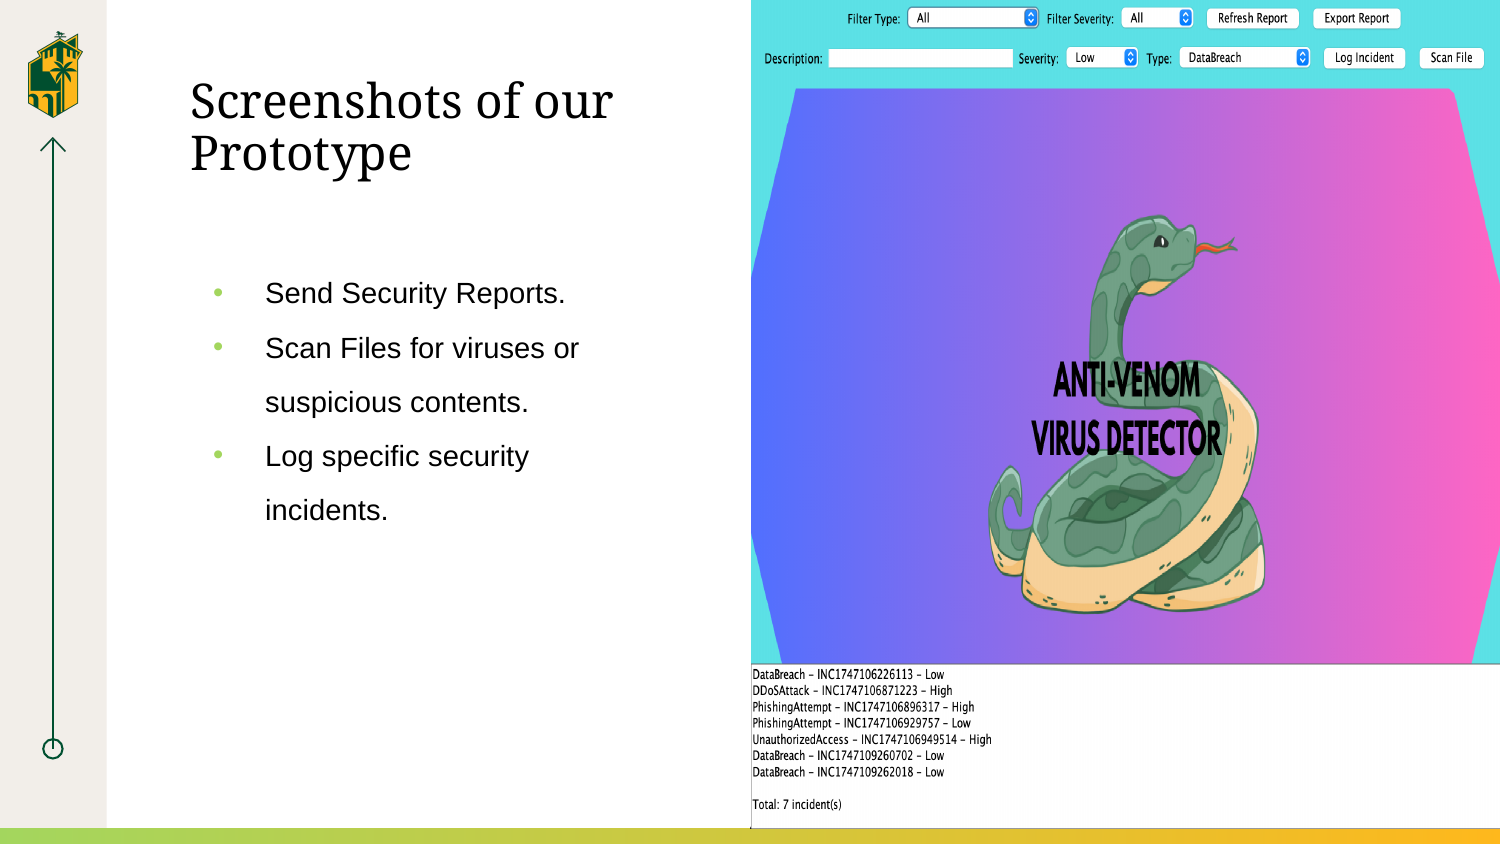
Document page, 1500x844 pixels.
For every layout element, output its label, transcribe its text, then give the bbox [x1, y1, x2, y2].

picture [750, 0, 1500, 829]
list Send Security Reports. Scan Files for viruses or suspicious contents. Log specific security incidents. [190, 255, 641, 731]
picture [40, 137, 66, 152]
title Screenshots of our Prototype [190, 77, 654, 219]
picture [28, 31, 84, 118]
